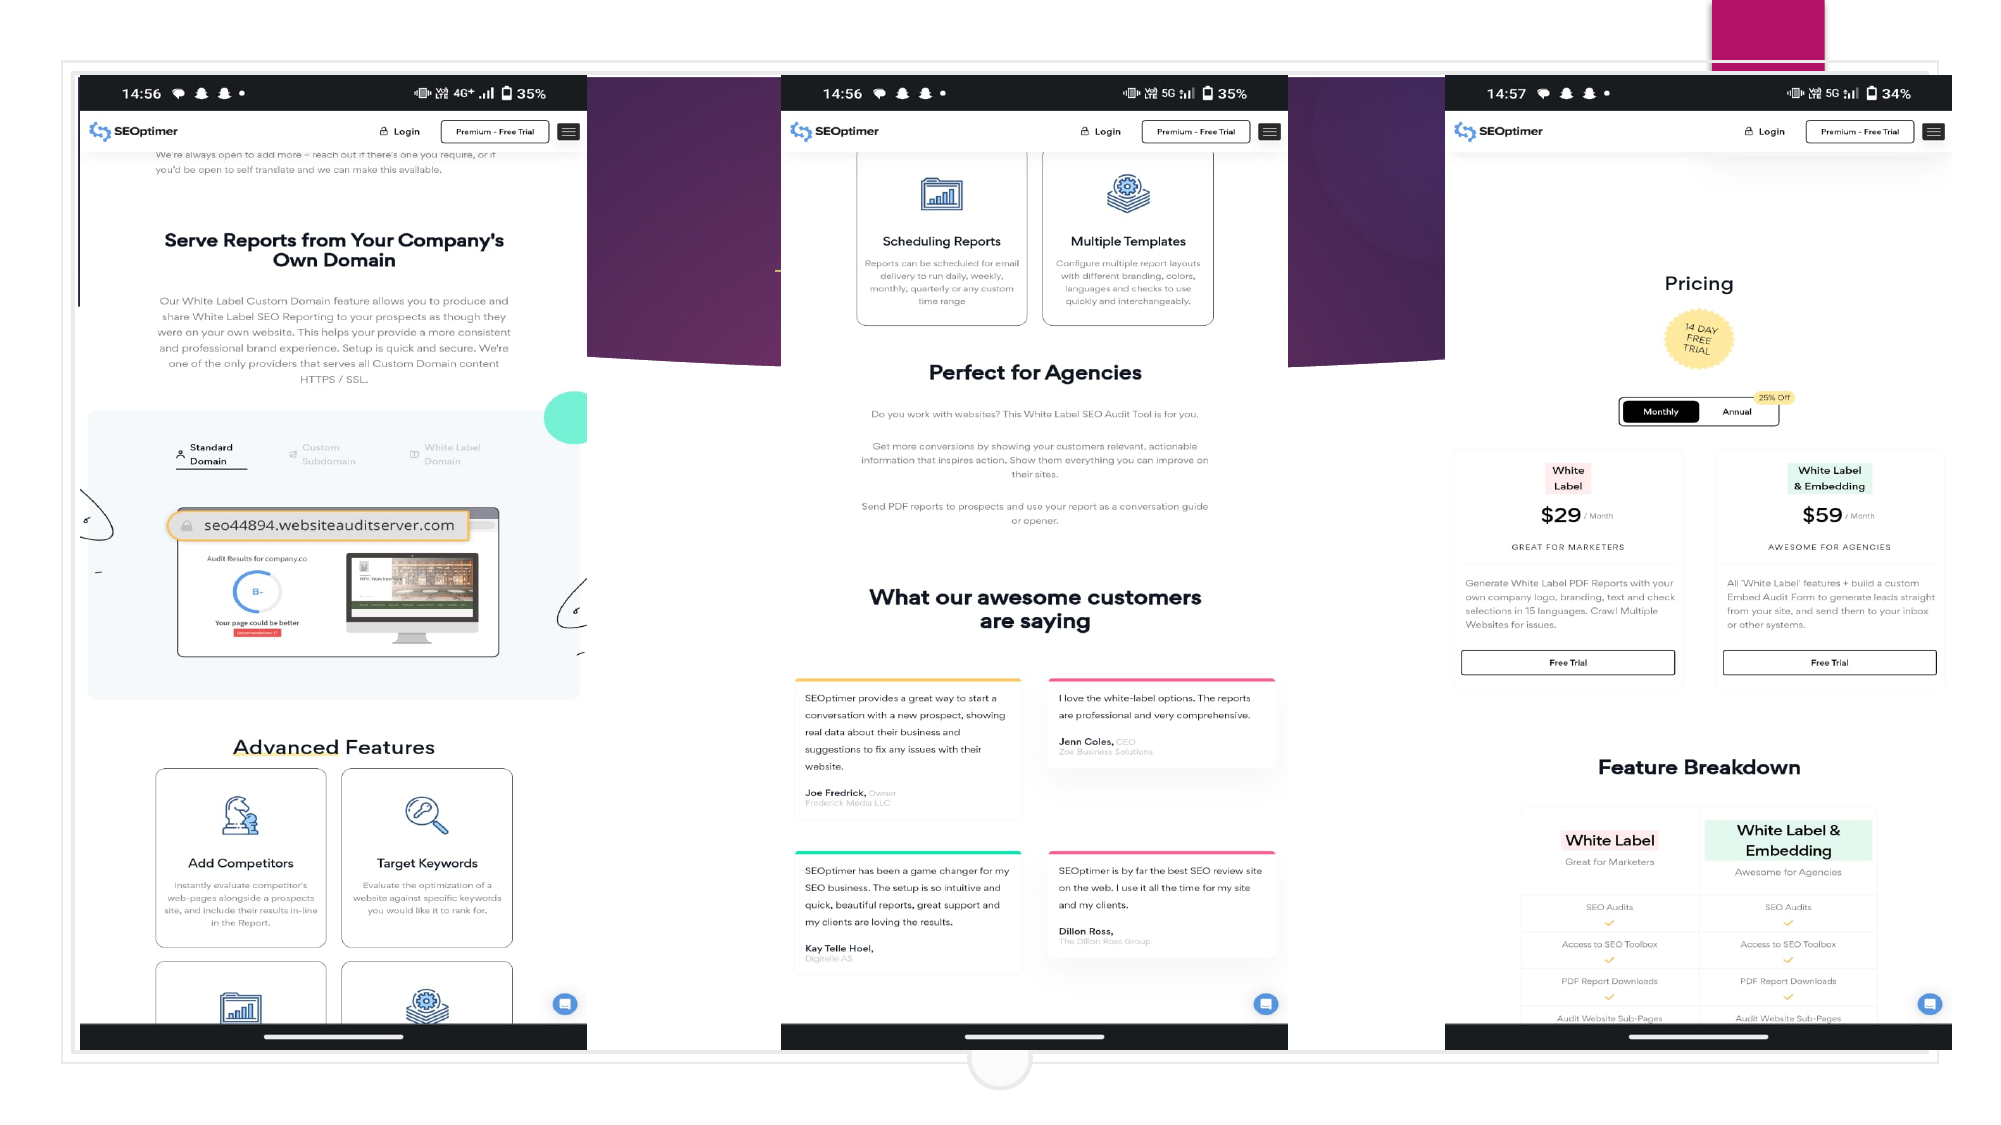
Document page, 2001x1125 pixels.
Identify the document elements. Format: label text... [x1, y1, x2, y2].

picture [775, 75, 1288, 1051]
picture [80, 75, 588, 1051]
picture [1444, 75, 1952, 1051]
slide_number 10 [1698, 48, 1836, 73]
